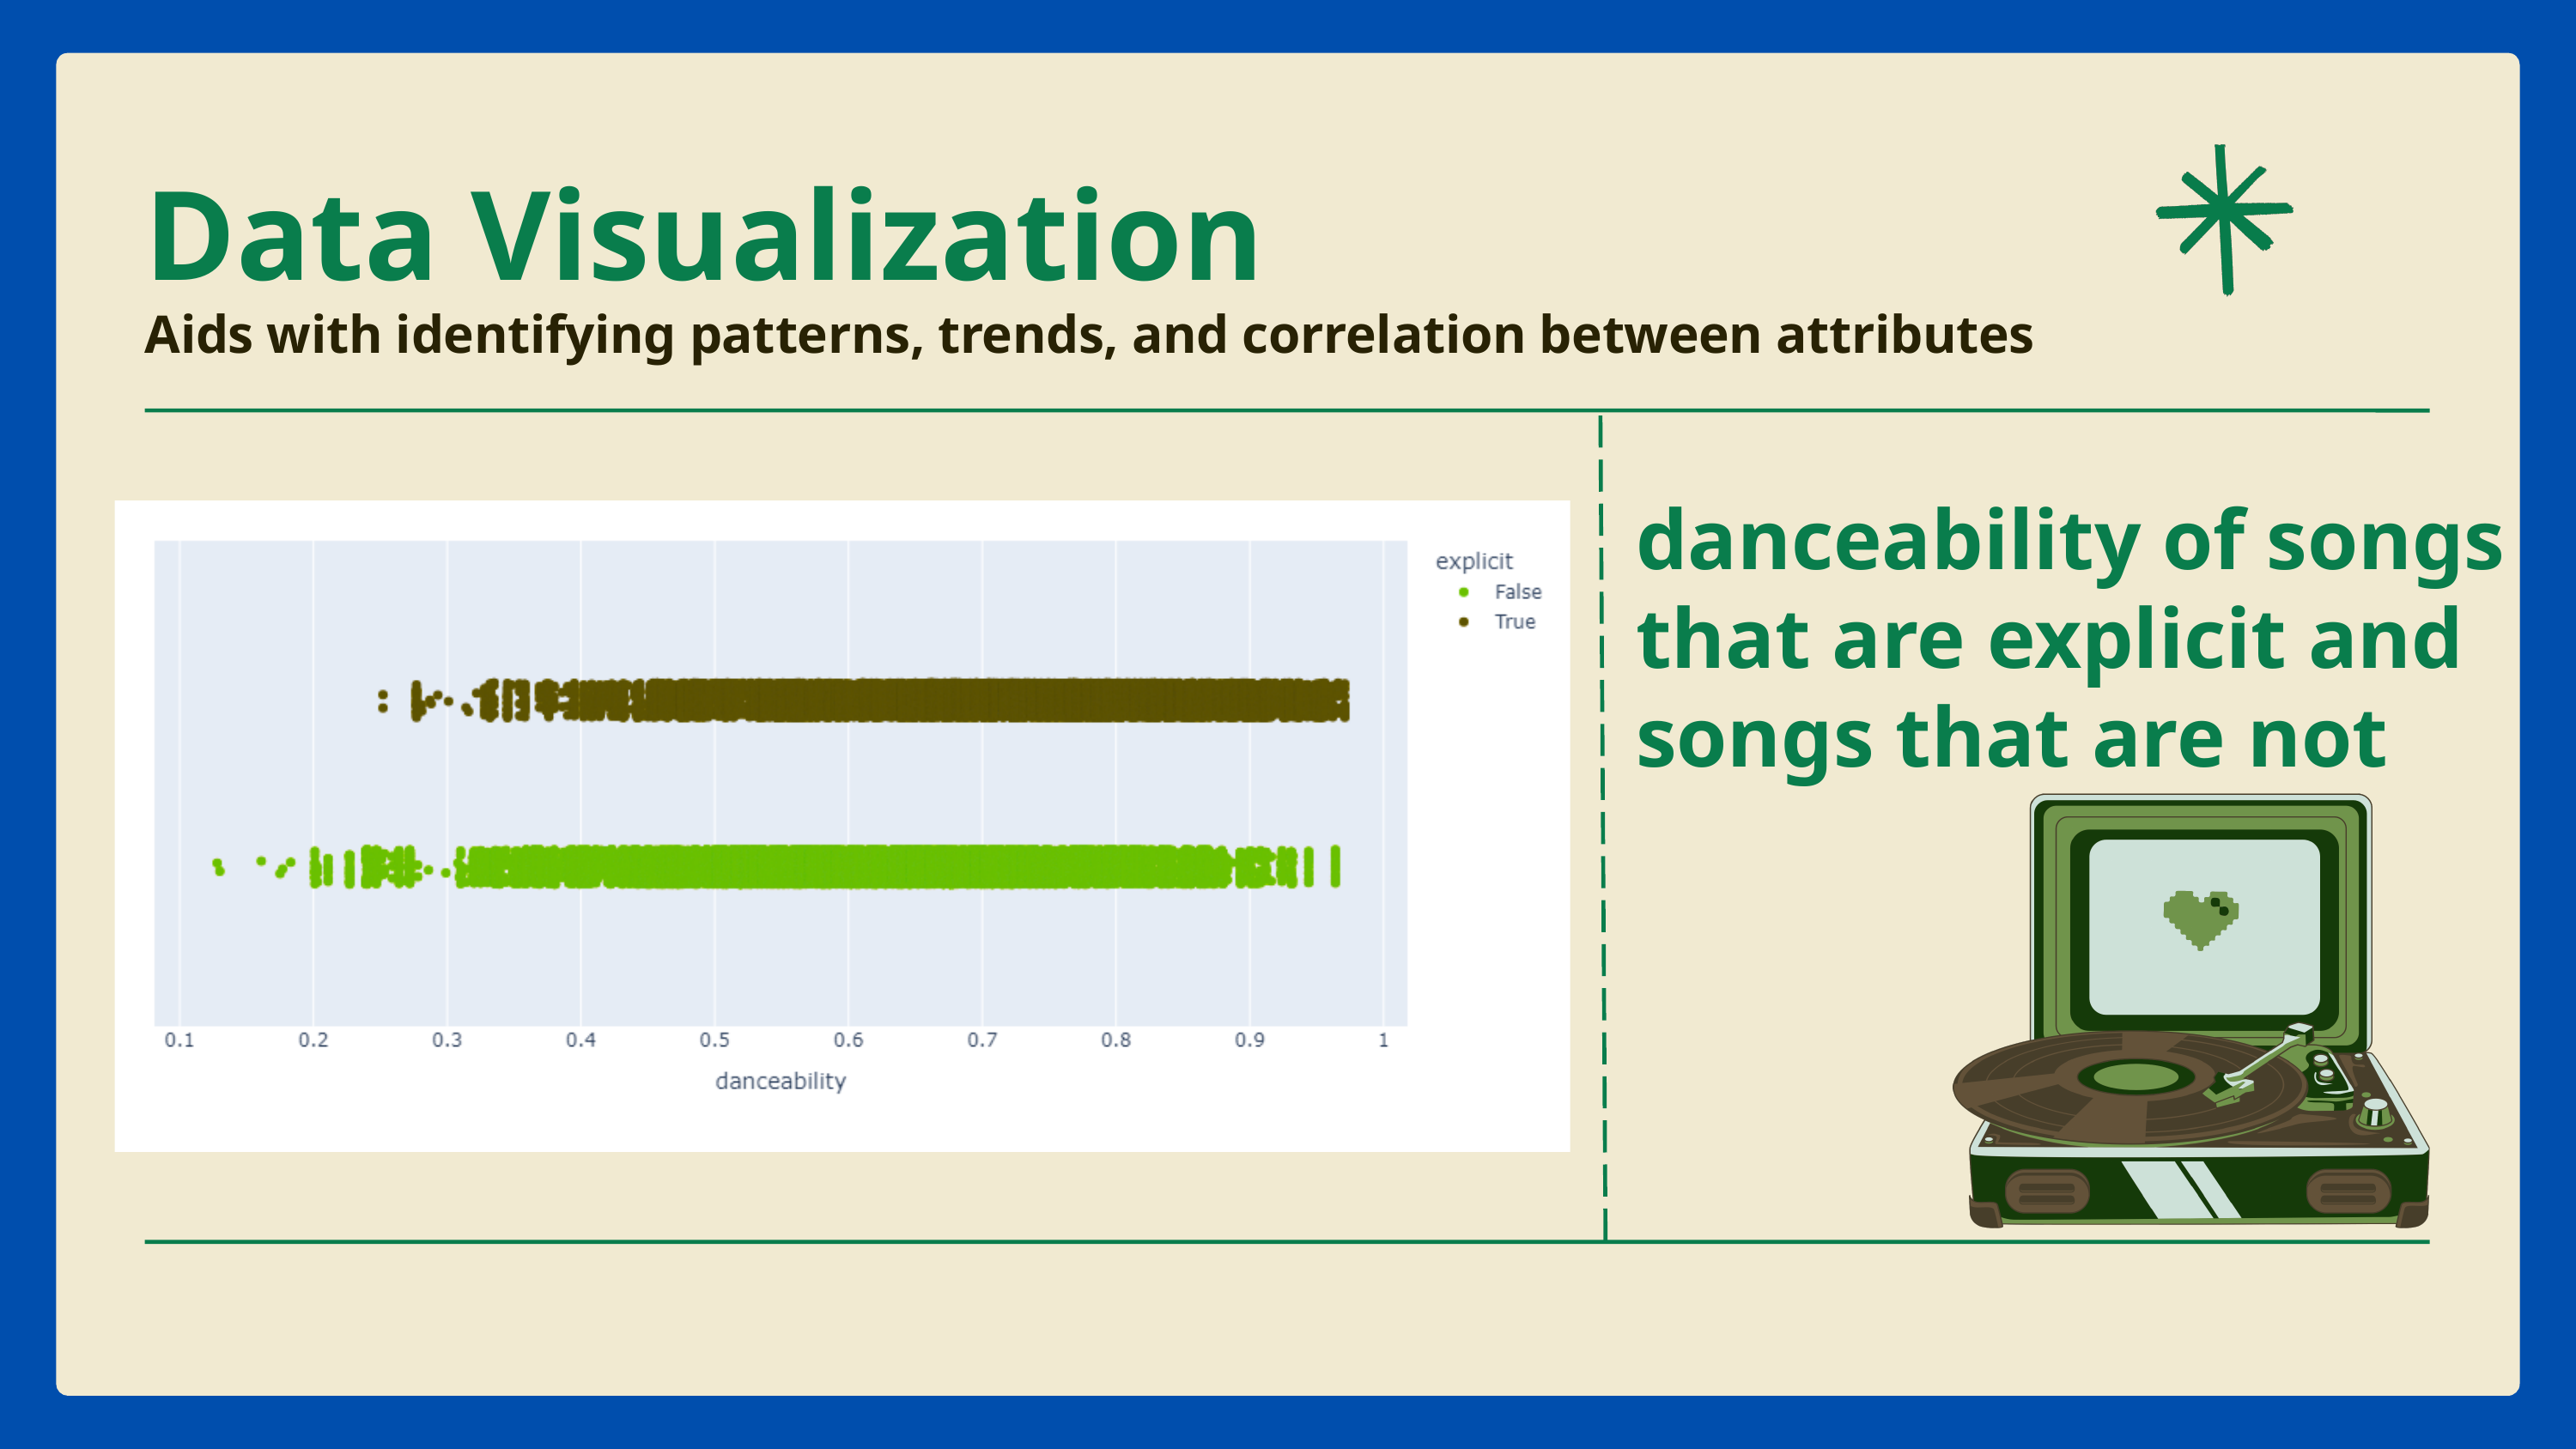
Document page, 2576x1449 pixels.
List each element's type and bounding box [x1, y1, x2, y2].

text_box [1635, 488, 2520, 961]
text_box [144, 144, 2430, 366]
text_box [56, 52, 2520, 1397]
